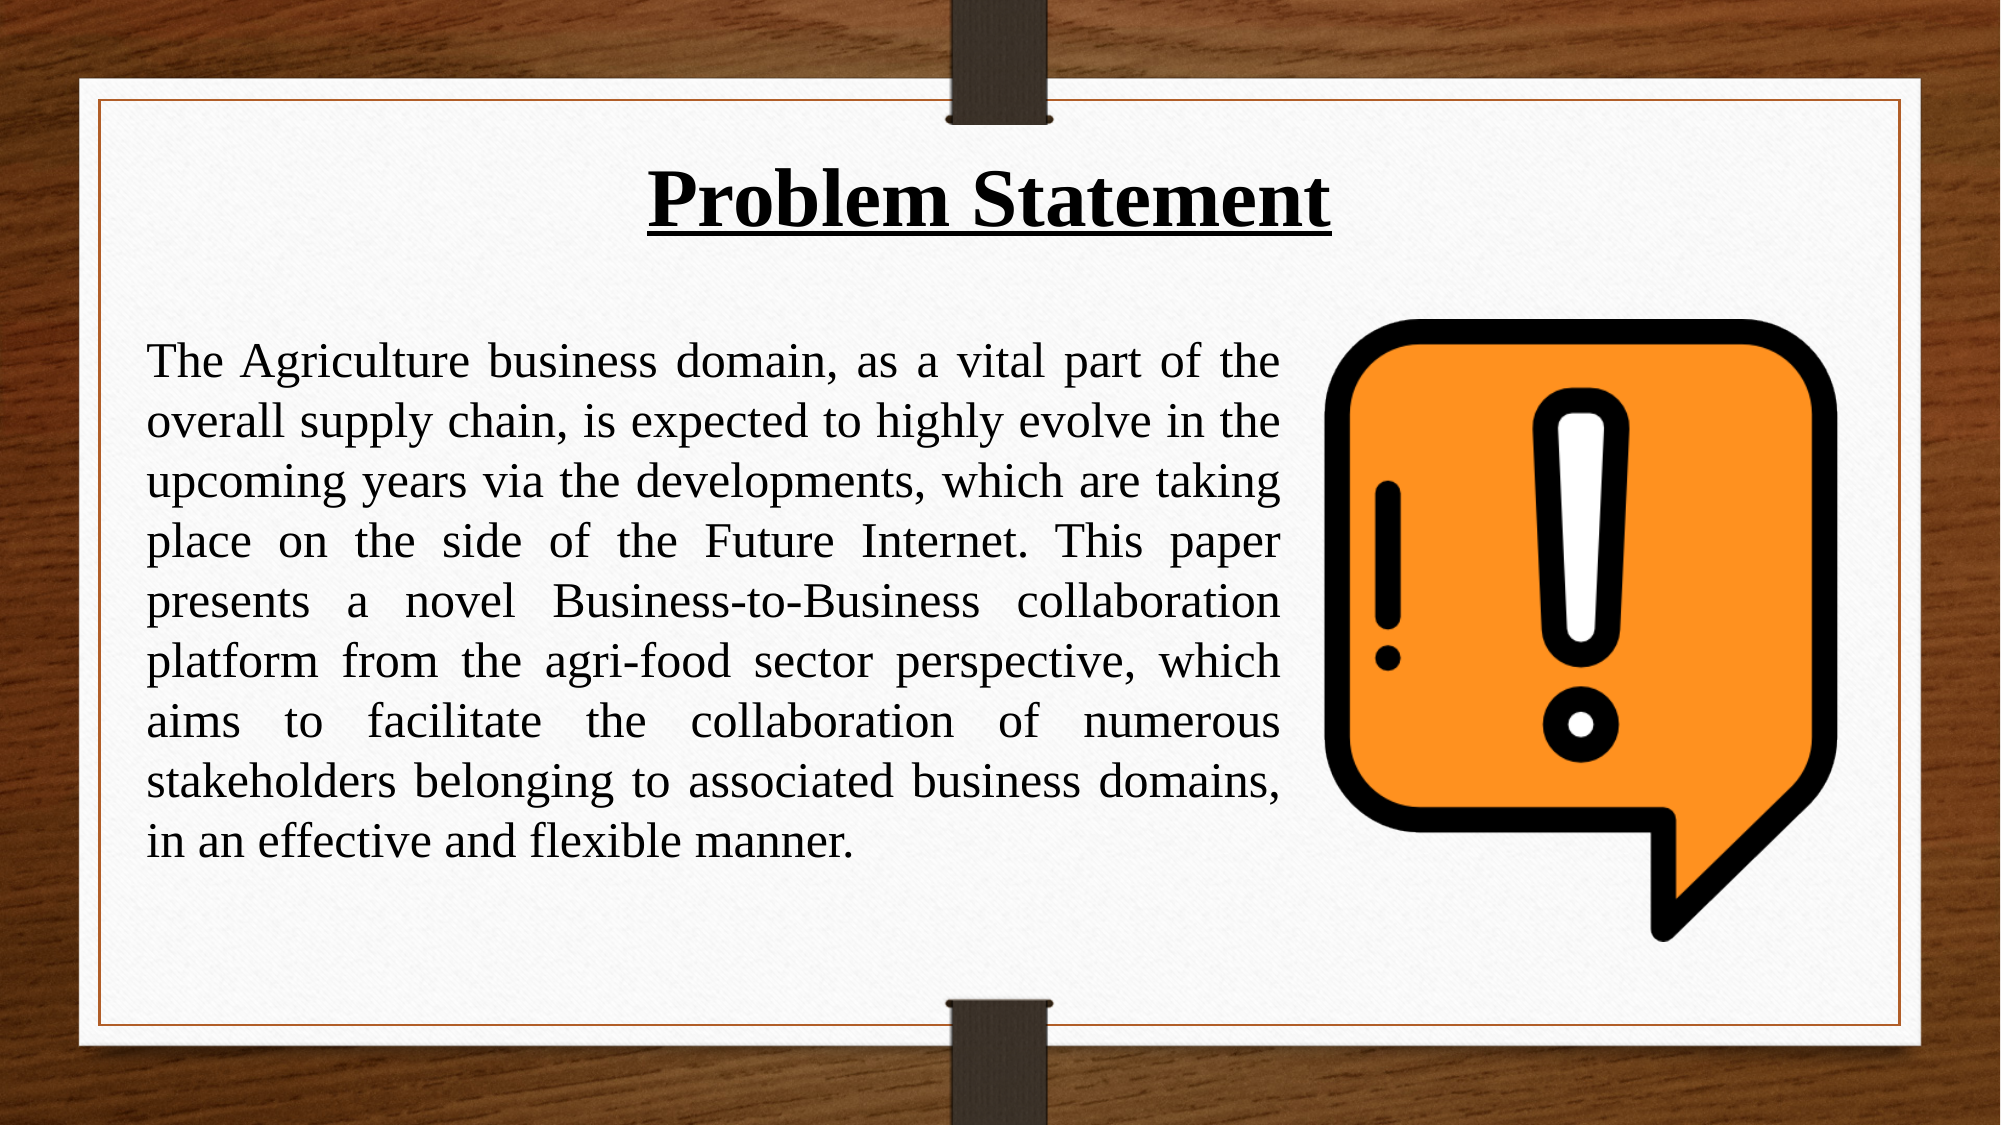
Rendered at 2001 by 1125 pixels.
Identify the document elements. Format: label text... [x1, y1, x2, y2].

text_box The Agriculture business domain, as a vital part of the overall supply chain, is expected to highly evolve in the upcoming years via the developments, which are taking place on the side of the Future Internet. This paper presents a novel Business-to-Business collaboration platform from the agri-food sector perspective, which aims to facilitate the collaboration of numerous stakeholders belonging to associated business domains, in an effective and flexible manner. [131, 319, 1269, 875]
text_box Problem Statement [632, 136, 1368, 251]
picture [0, 0, 948, 1125]
picture [101, 0, 2001, 1125]
